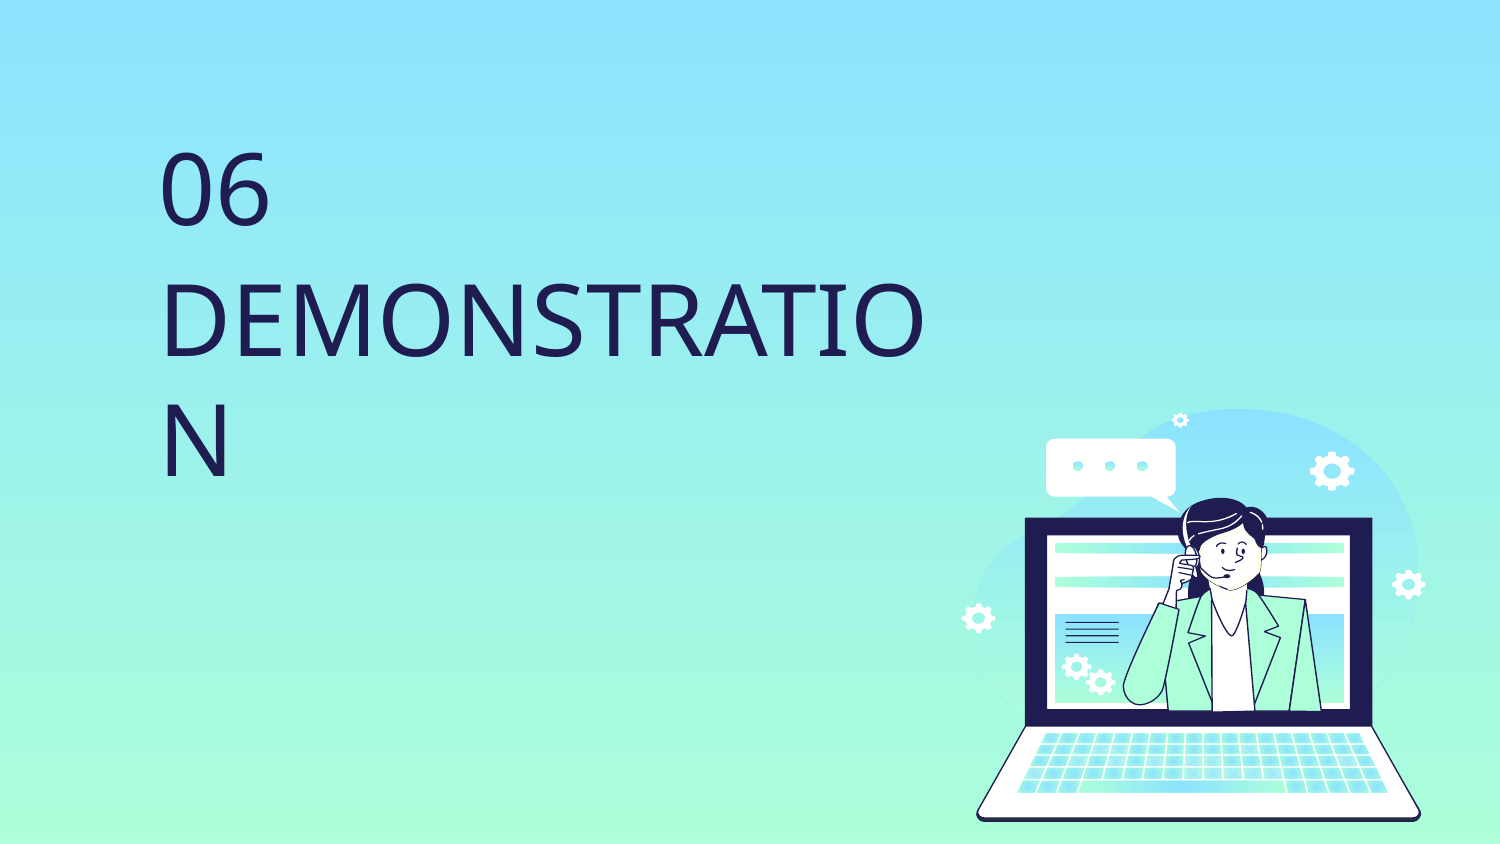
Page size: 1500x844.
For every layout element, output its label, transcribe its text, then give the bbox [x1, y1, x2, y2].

title 06 [143, 129, 580, 260]
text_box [954, 408, 1432, 823]
title DEMONSTRATION [143, 239, 988, 514]
